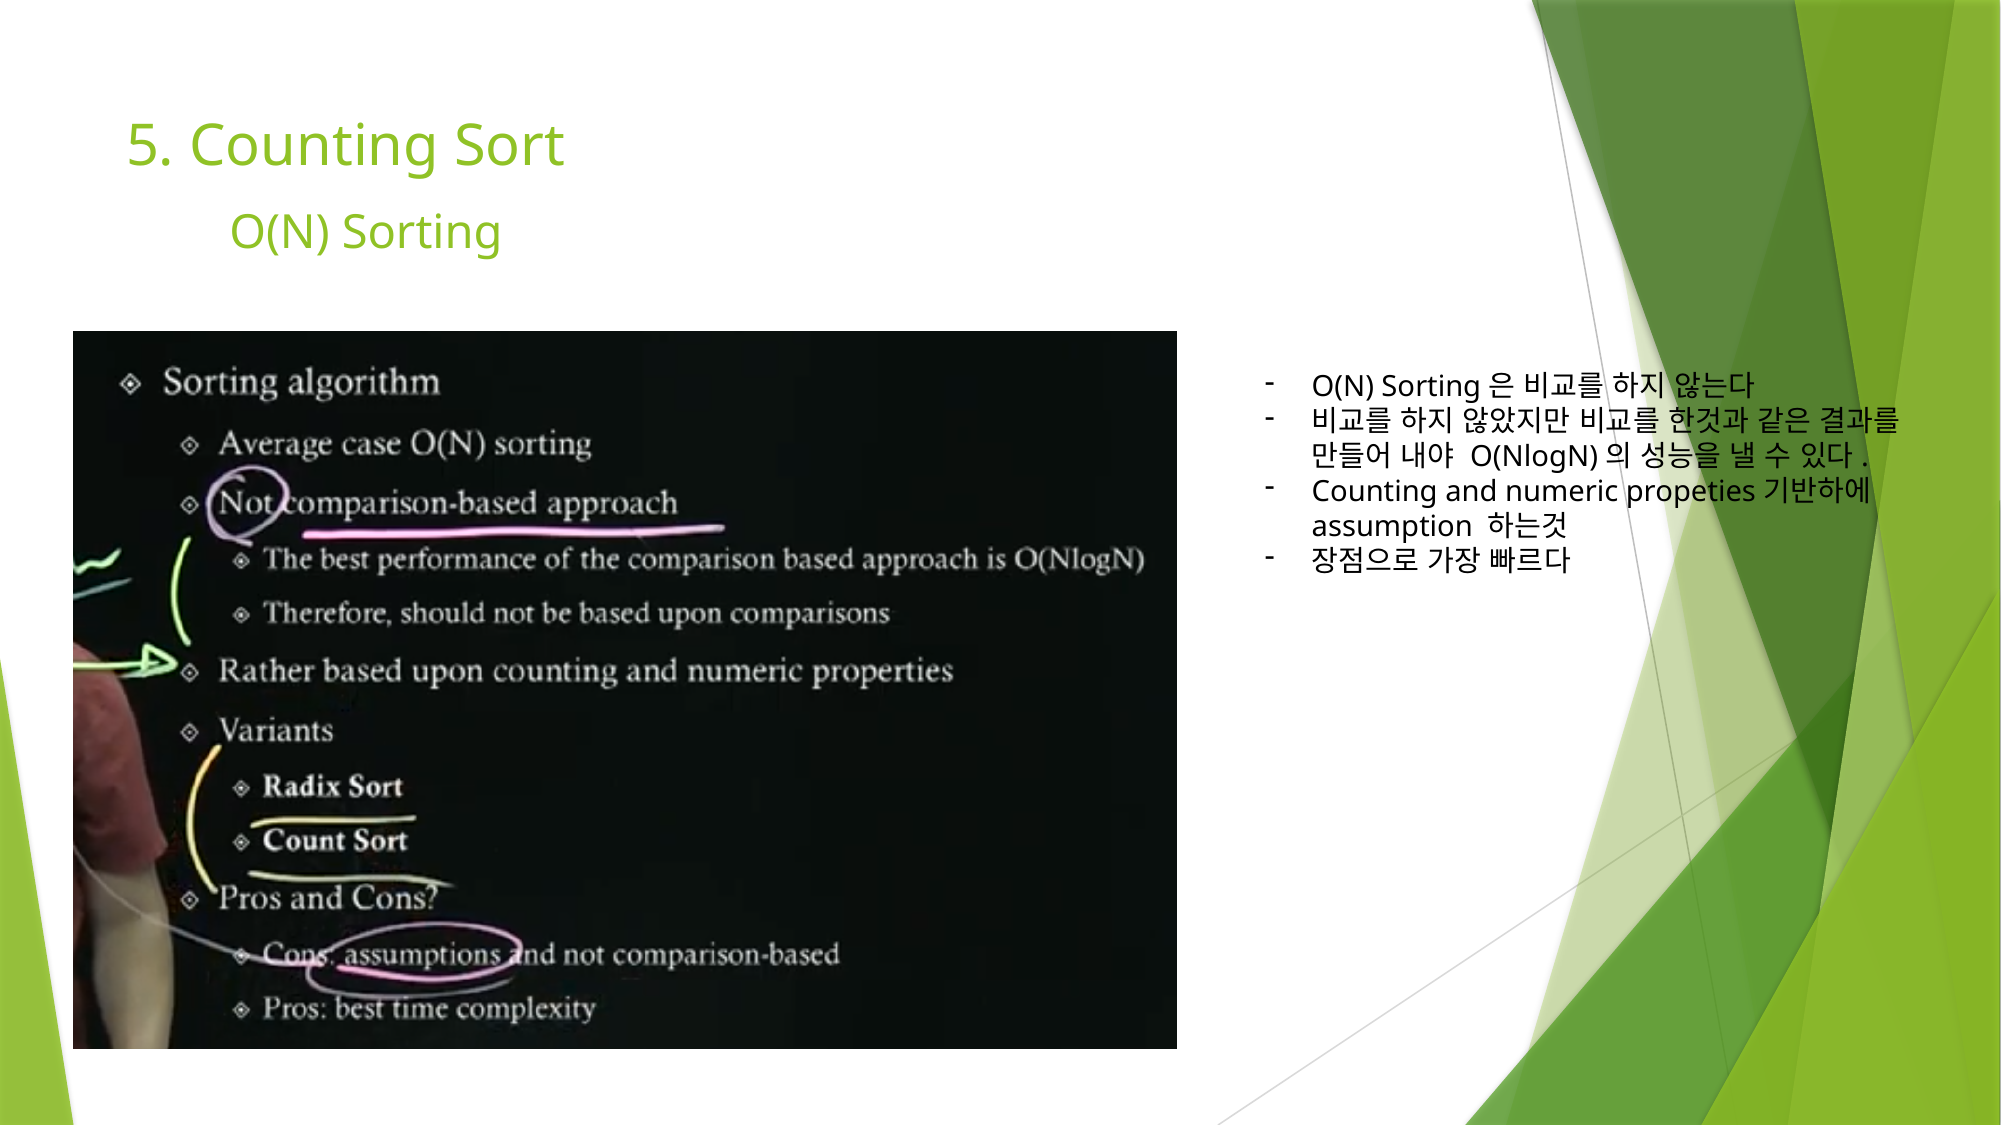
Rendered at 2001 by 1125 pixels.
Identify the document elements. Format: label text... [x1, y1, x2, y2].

title 5. Counting Sort [111, 99, 1522, 185]
picture [73, 331, 1178, 1049]
text_box O(N) Sorting [214, 193, 1531, 266]
text_box O(N) Sorting은 비교를 하지 않는다 비교를 하지 않았지만 비교를 한것과 같은 결과를 만들어 내야 O(NlogN)의 성능을 낼 수 있다. Counting and numeric propeties기반하에 assumption 하는것 장점으로 가장 빠르다 [1250, 360, 1984, 620]
